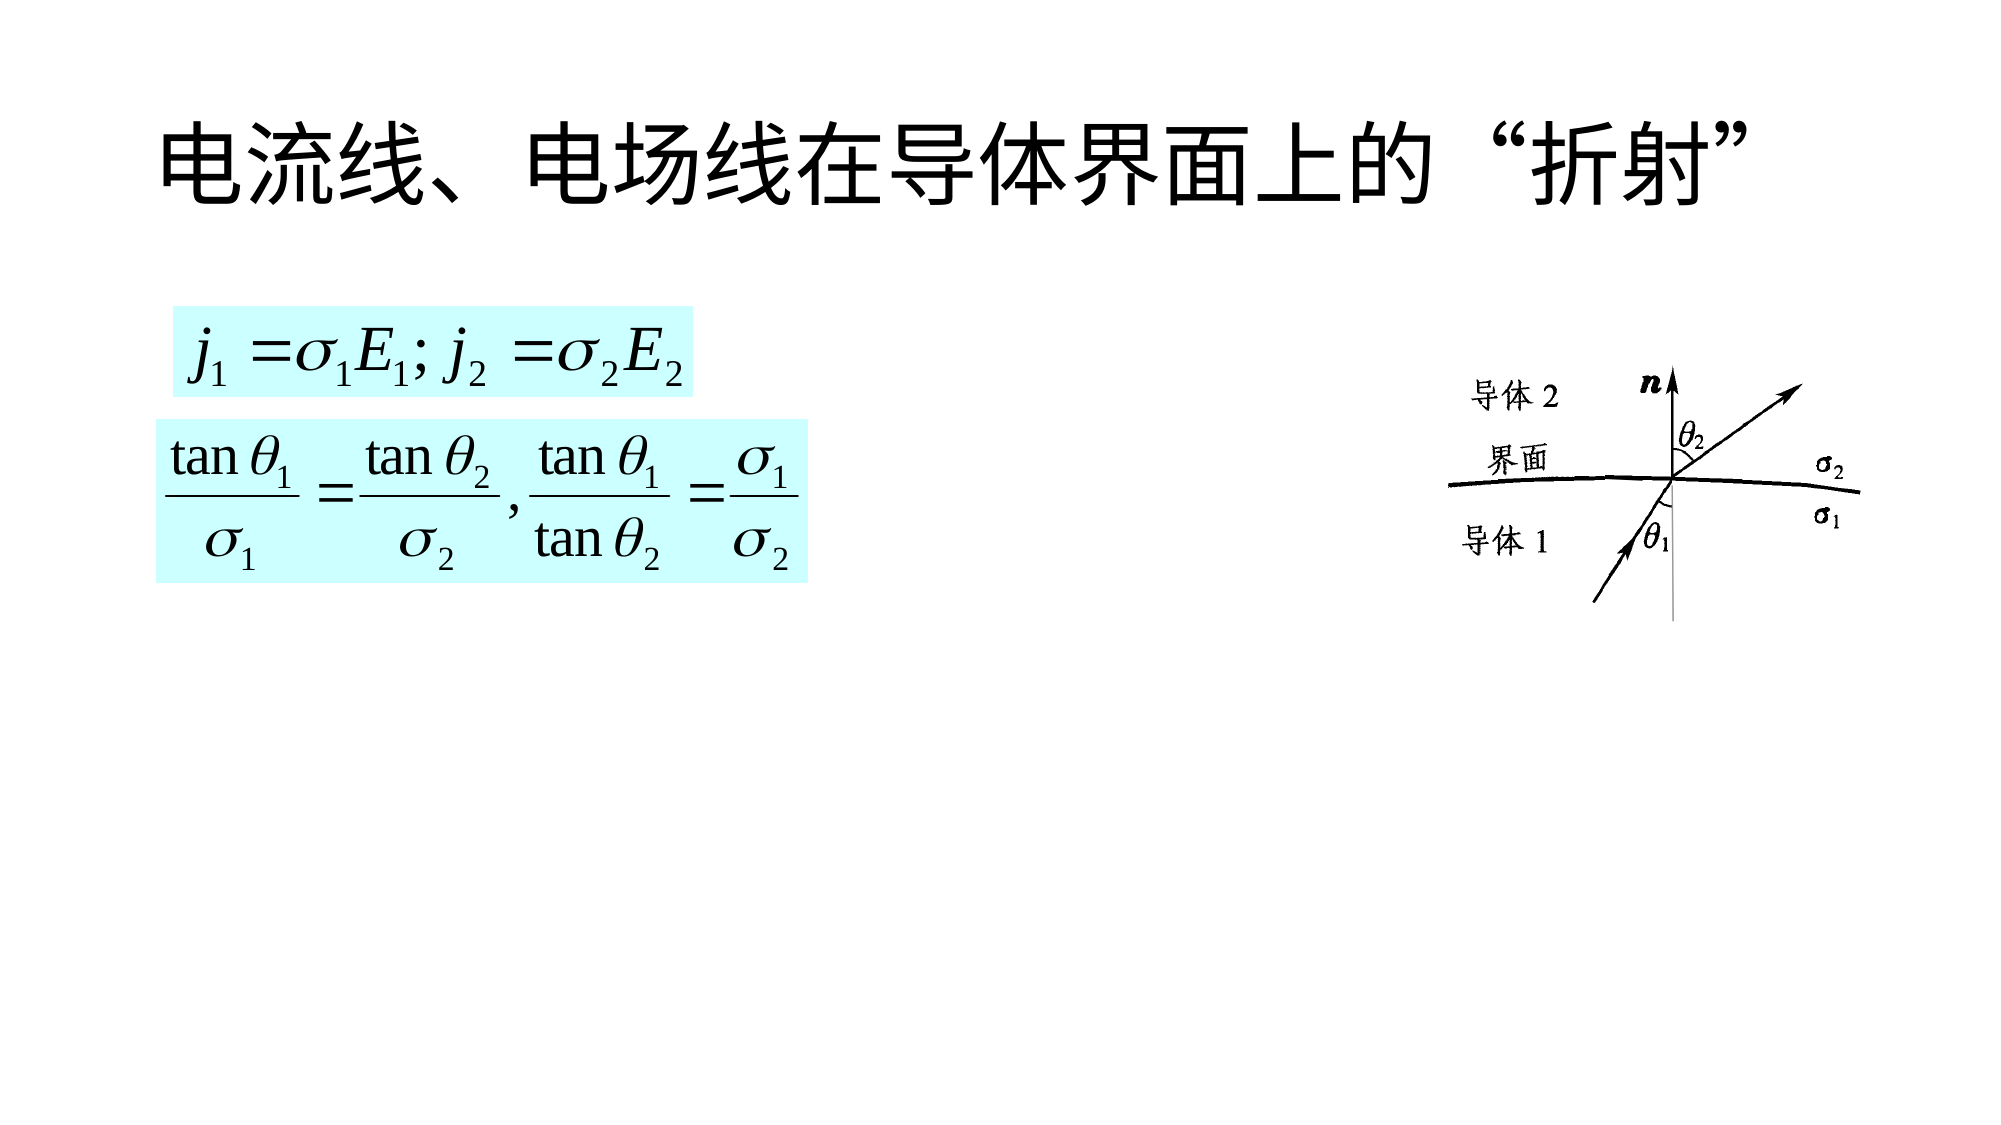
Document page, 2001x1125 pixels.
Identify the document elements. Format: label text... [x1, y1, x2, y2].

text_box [173, 305, 693, 397]
title 电流线、电场线在导体界面上的“折射” [137, 59, 1863, 278]
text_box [156, 418, 808, 583]
picture [1413, 327, 1863, 631]
